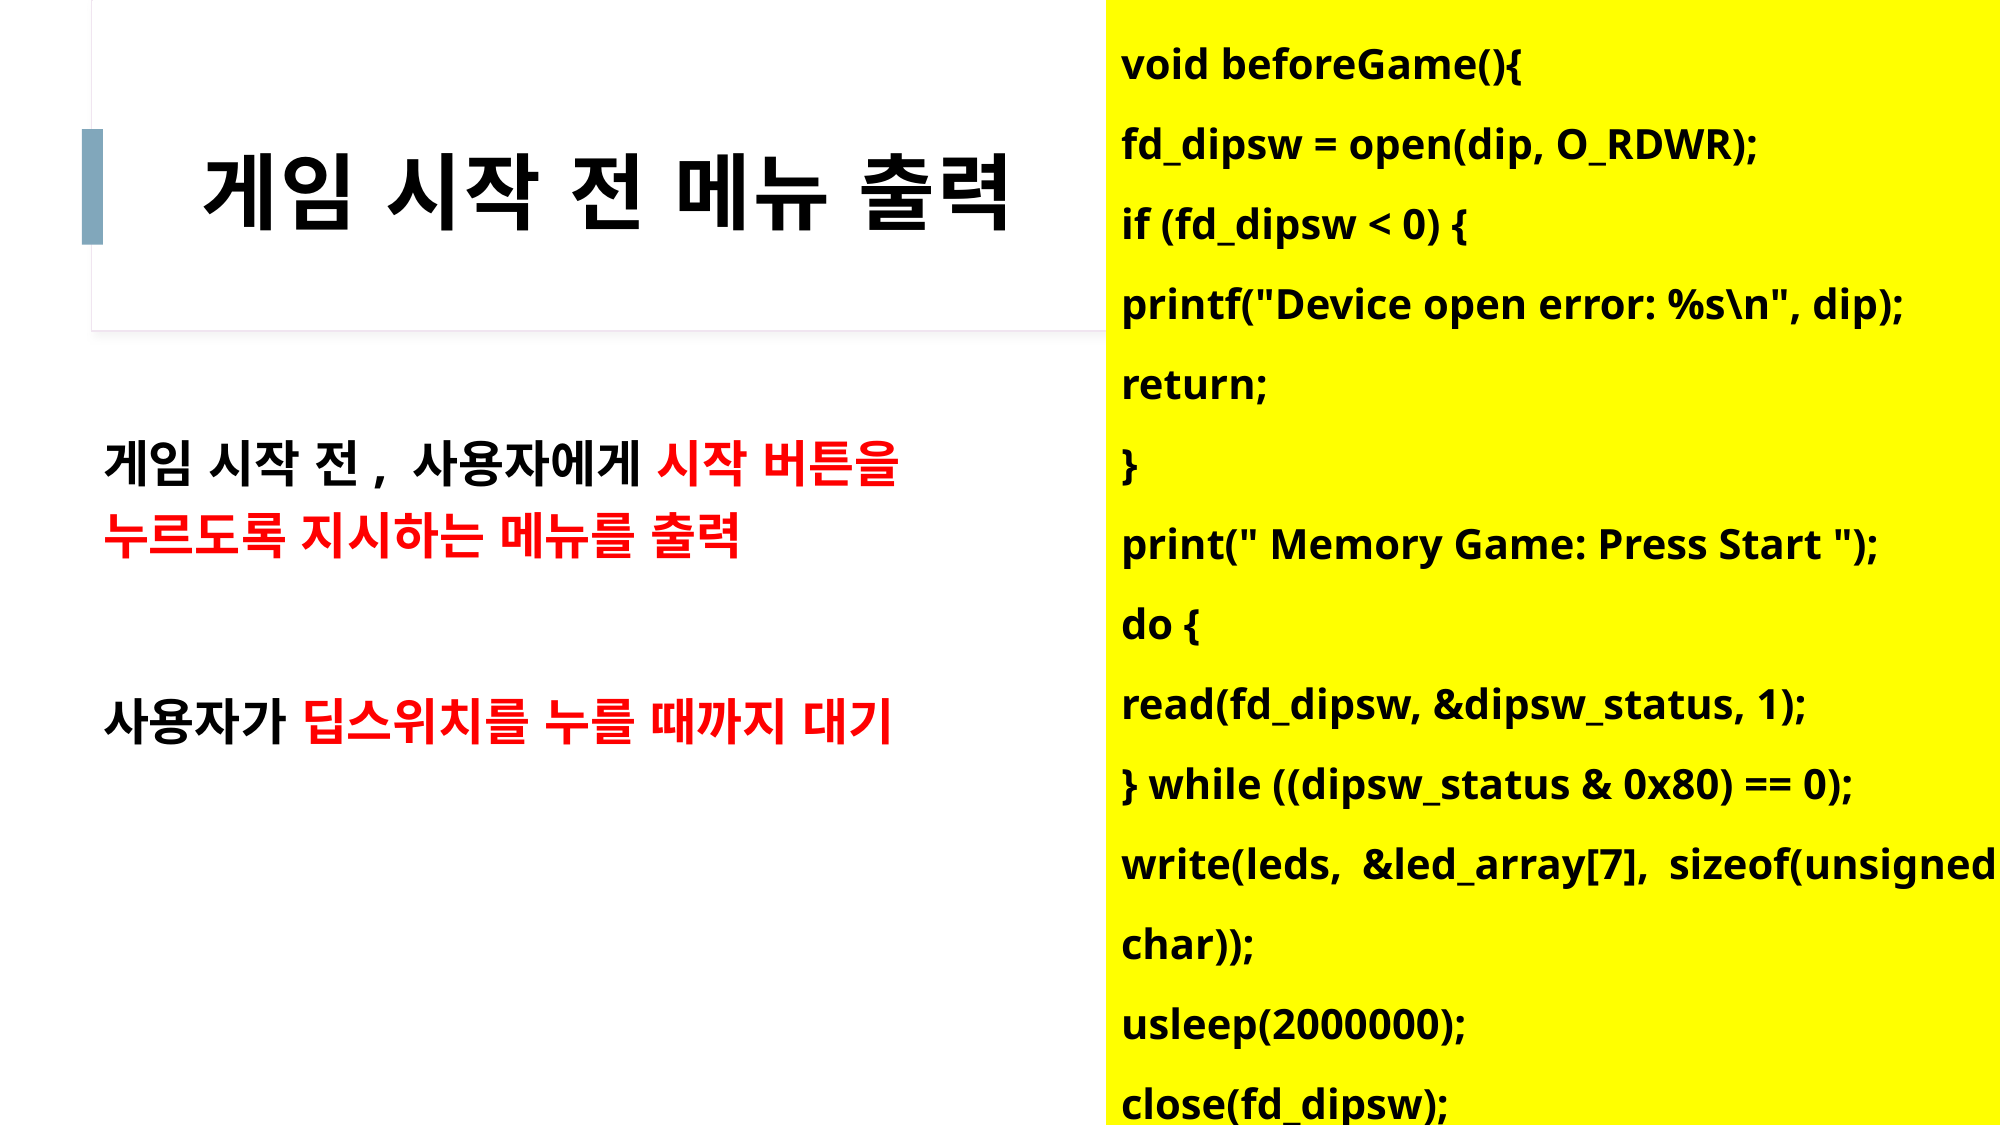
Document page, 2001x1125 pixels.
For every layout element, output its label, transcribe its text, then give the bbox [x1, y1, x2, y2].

list 게임 시작 전, 사용자에게 시작 버튼을 누르도록 지시하는 메뉴를 출력 사용자가 딥스위치를 누를 때까지 대기 [85, 402, 981, 1009]
text_box void beforeGame(){ fd_dipsw = open(dip, O_RDWR); if (fd_dipsw < 0) { printf("Device open error: %s\n", dip); return; } print(" Memory Game: Press Start "); do { read(fd_dipsw, &dipsw_status, 1); } while ((dipsw_status & 0x80) == 0); write(leds, &led_array[7], sizeof(unsigned char)); usleep(2000000); close(fd_dipsw); } [1106, 0, 2000, 1125]
title 게임 시작 전 메뉴 출력 [183, 90, 1106, 284]
